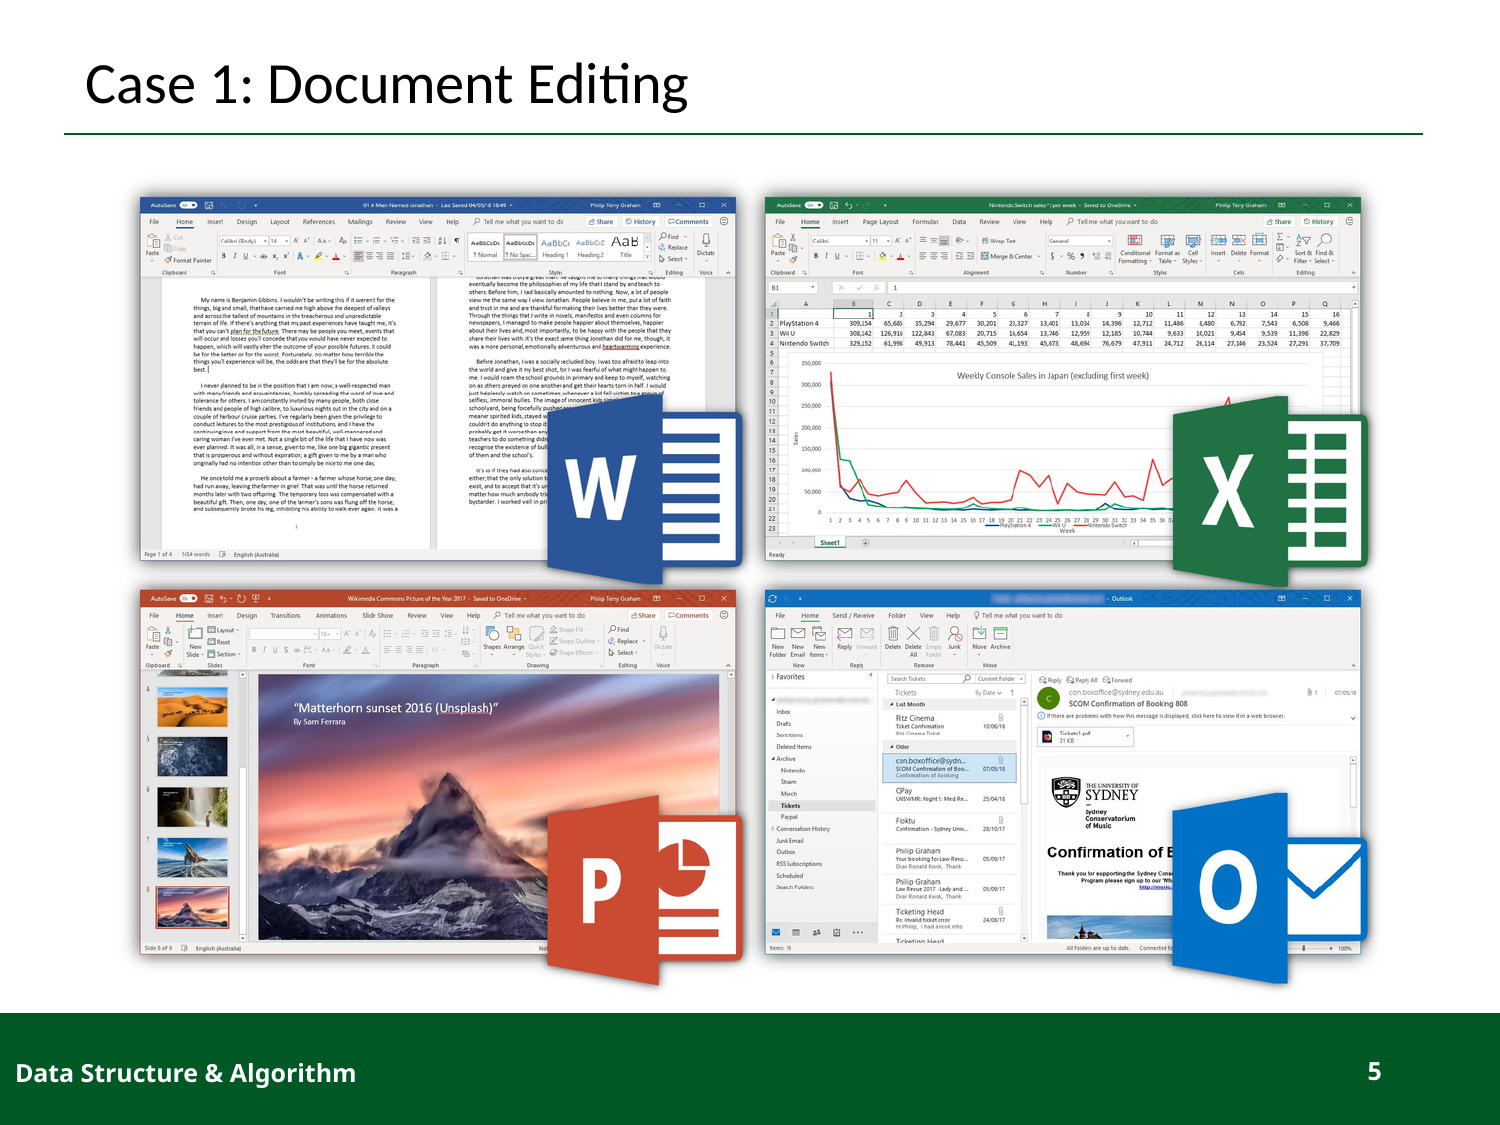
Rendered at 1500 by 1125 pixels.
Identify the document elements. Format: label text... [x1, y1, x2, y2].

footer Data Structure & Algorithm [0, 1042, 507, 1103]
picture [110, 167, 1390, 1000]
title Case 1: Document Editing [70, 34, 1430, 135]
slide_number 5 [1059, 1042, 1397, 1103]
